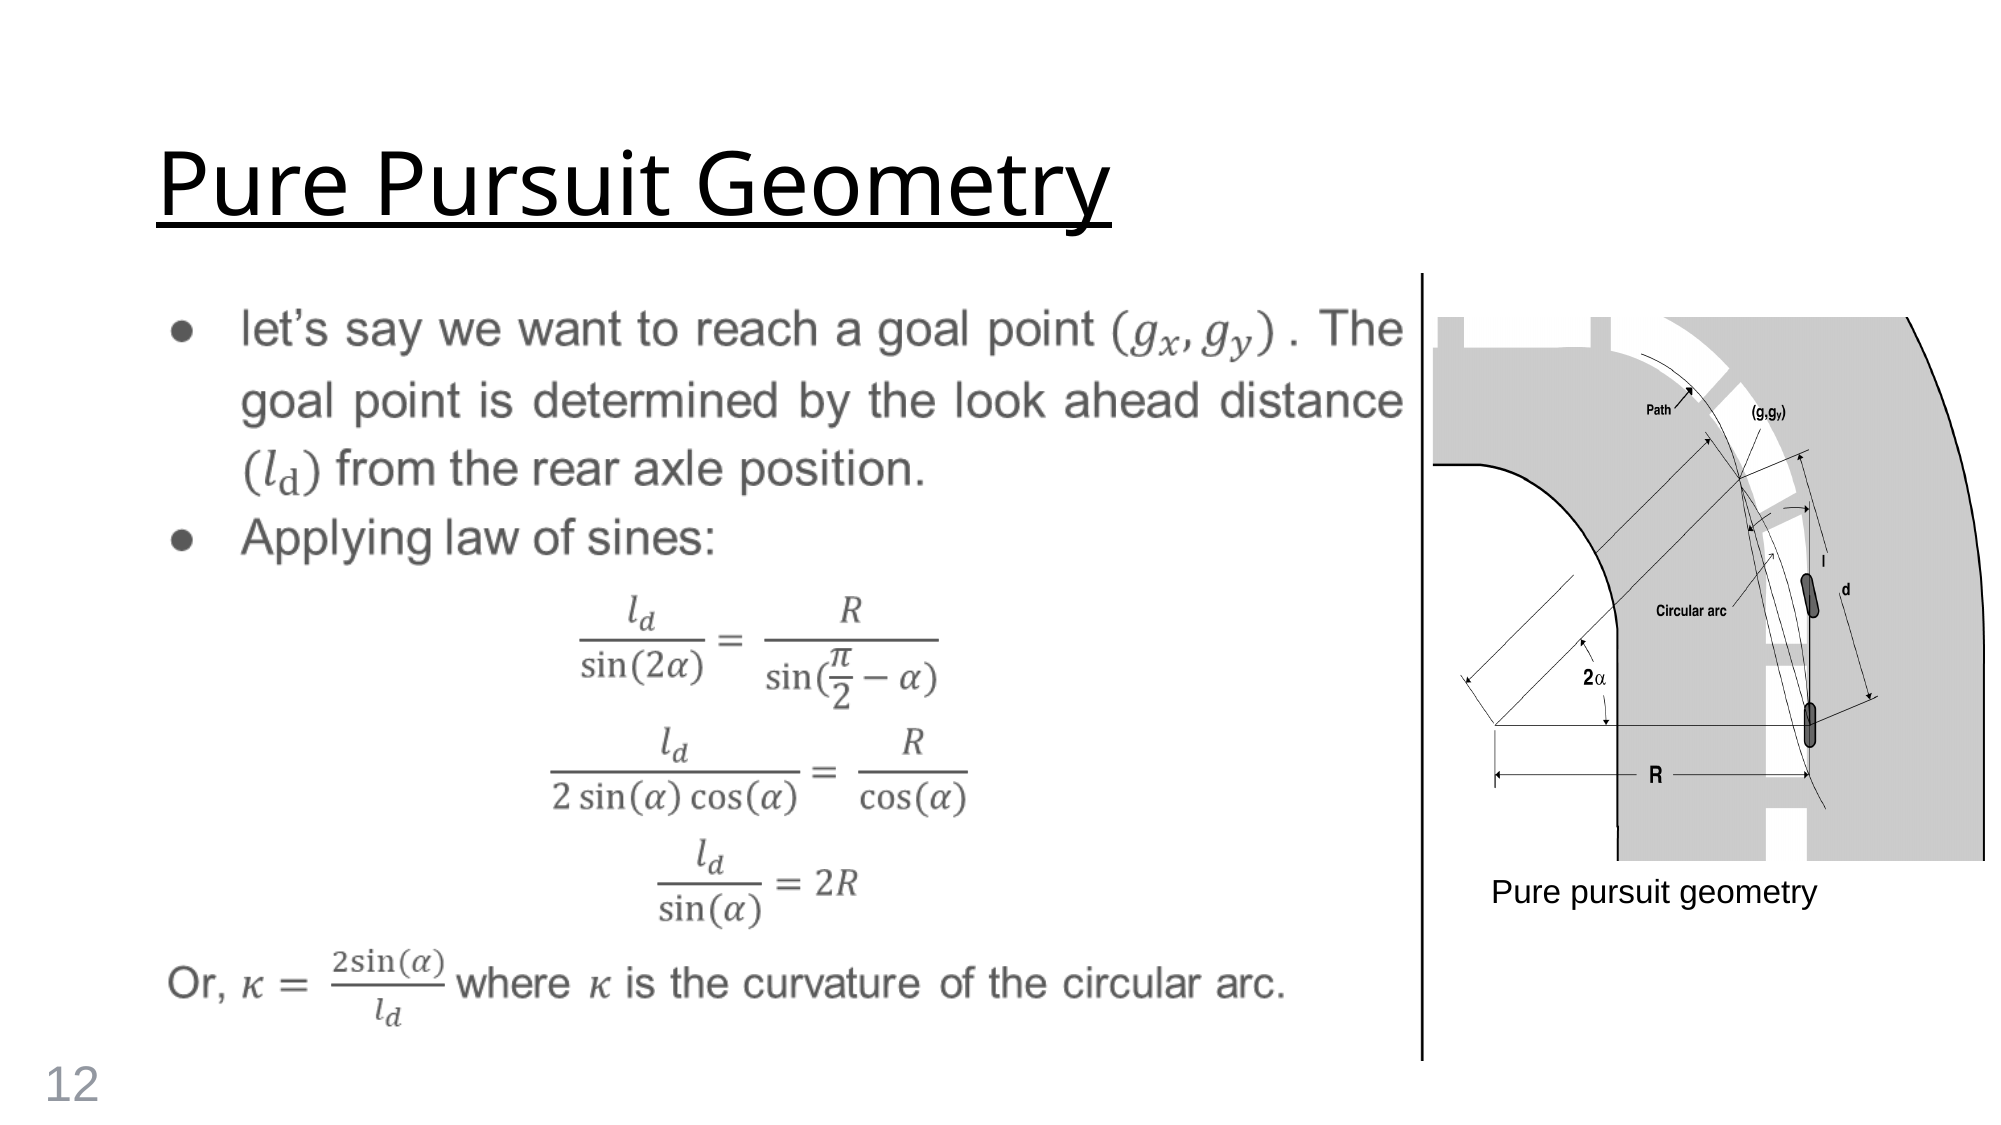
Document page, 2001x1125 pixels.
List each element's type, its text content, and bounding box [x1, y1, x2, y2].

text_box Pure pursuit geometry [1471, 861, 2000, 921]
slide_number 12 [0, 1038, 120, 1125]
title Pure Pursuit Geometry [136, 106, 2000, 232]
list [119, 269, 1434, 1065]
picture [1432, 316, 2001, 861]
